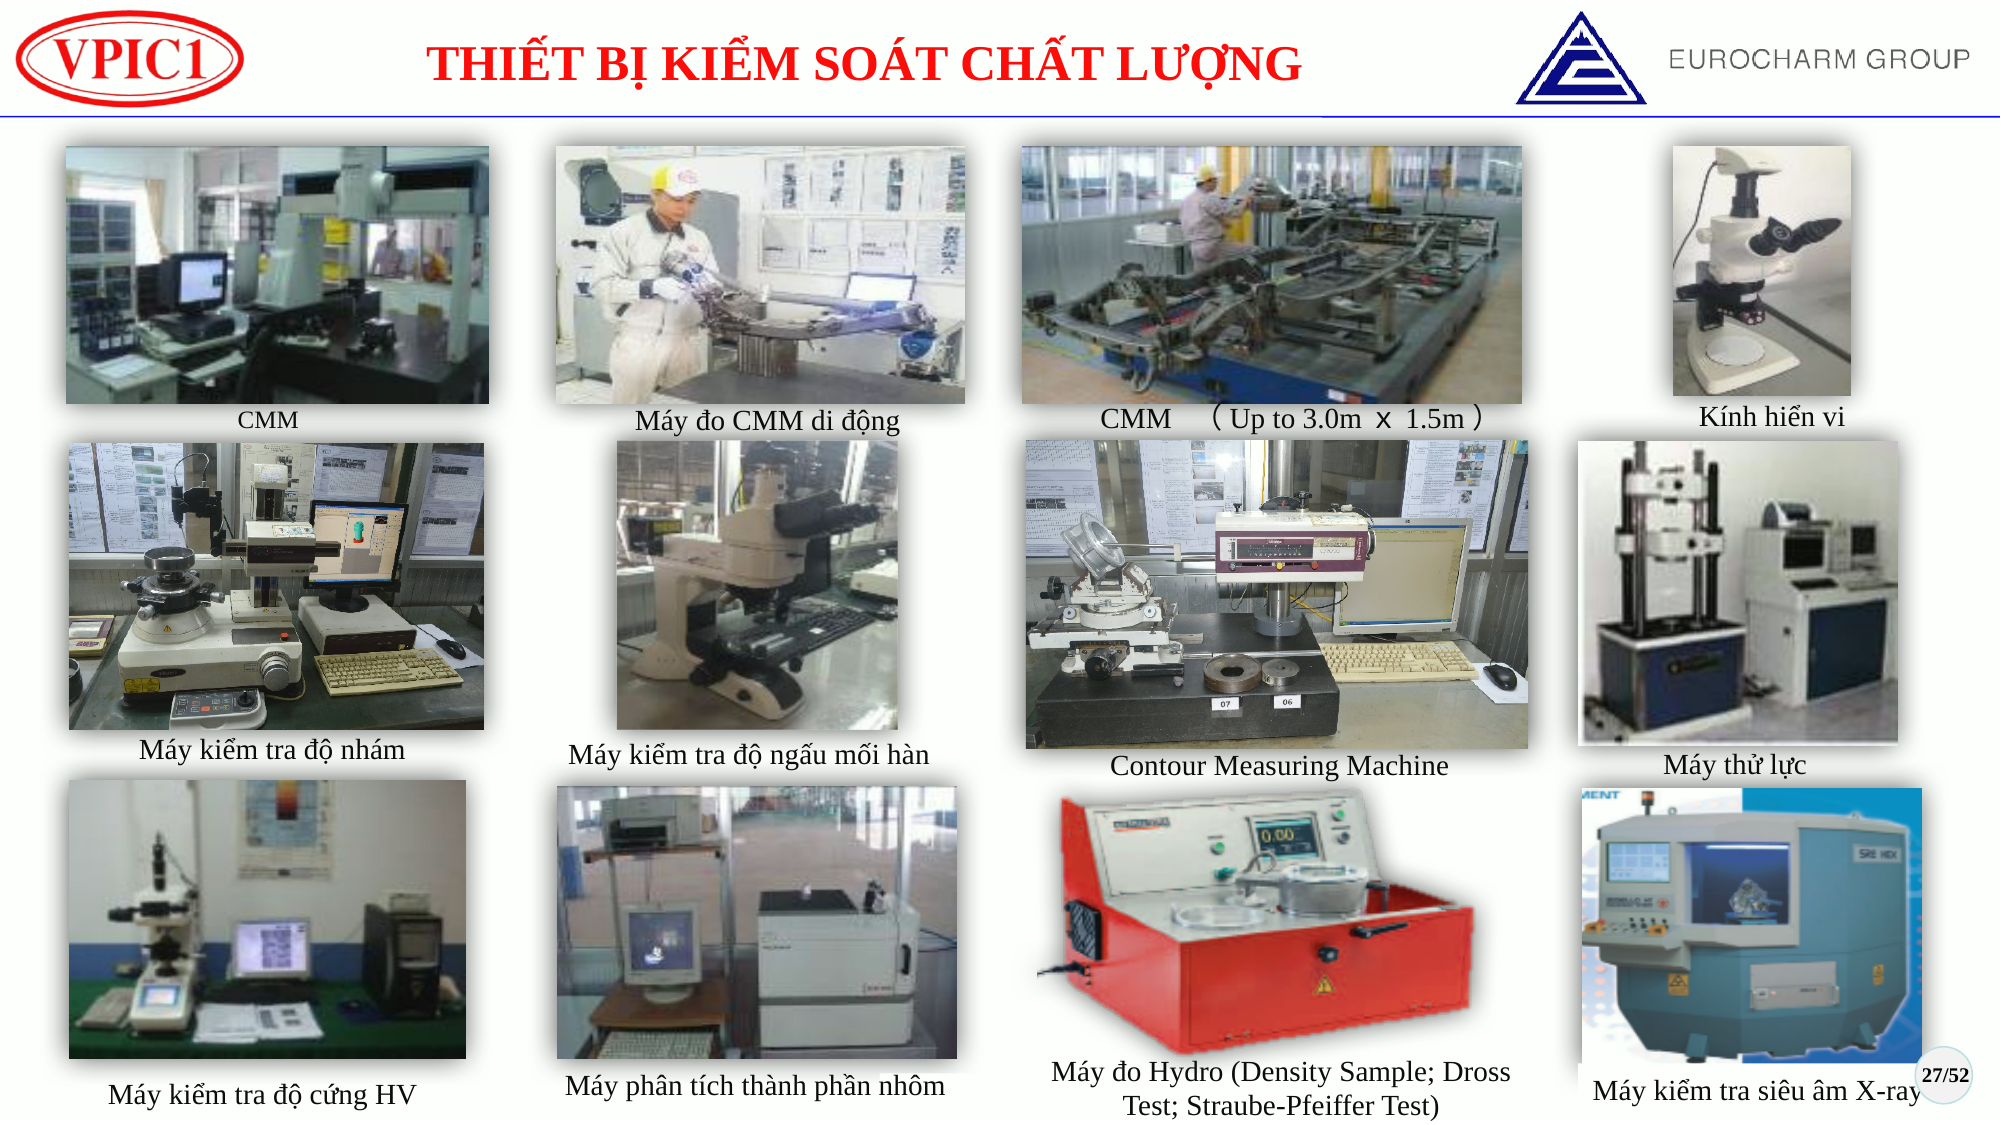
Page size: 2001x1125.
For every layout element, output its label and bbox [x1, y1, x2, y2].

picture [556, 146, 965, 416]
text_box [0, 3, 2000, 1122]
picture [69, 780, 466, 1060]
picture [1916, 914, 1922, 921]
picture [66, 443, 490, 731]
picture [1577, 441, 1898, 746]
picture [611, 444, 902, 726]
picture [557, 786, 957, 1059]
picture [1037, 779, 1480, 1059]
picture [1916, 938, 1922, 946]
picture [66, 146, 490, 404]
picture [1021, 146, 1523, 404]
picture [1025, 439, 1529, 749]
picture [1673, 146, 1851, 396]
picture [1582, 788, 1922, 1070]
picture [1916, 926, 1922, 934]
text_box [1903, 1046, 1989, 1105]
